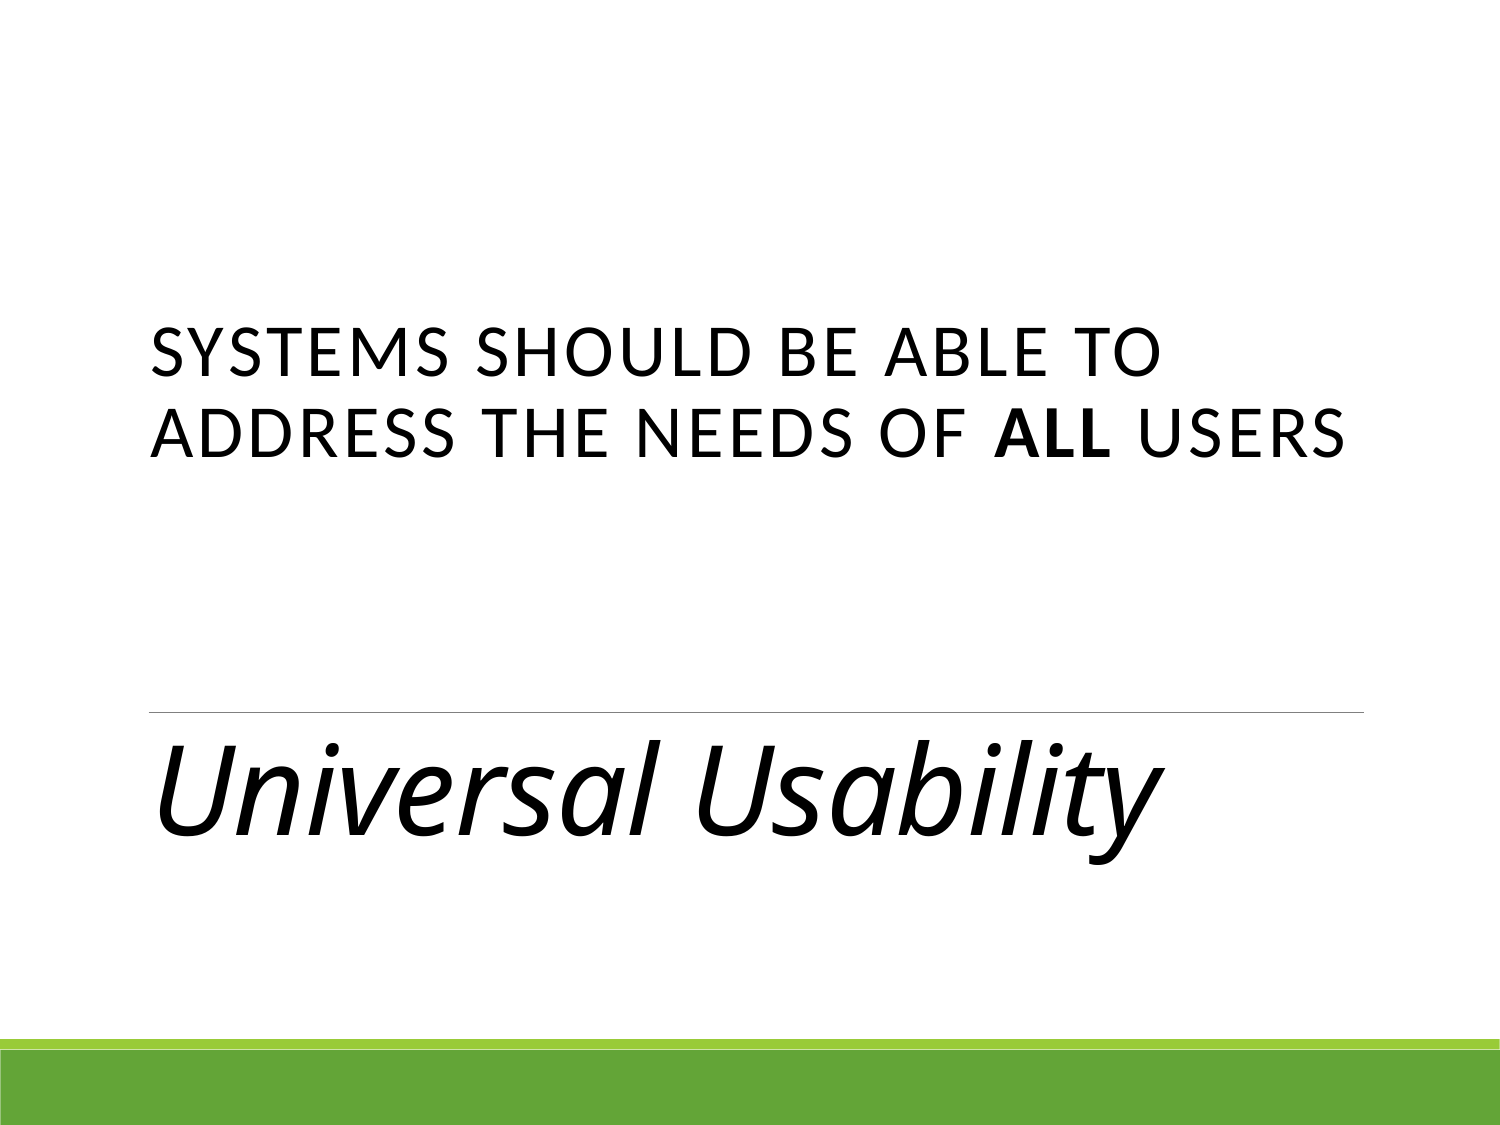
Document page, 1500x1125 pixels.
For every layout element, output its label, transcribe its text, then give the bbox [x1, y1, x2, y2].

title Universal Usability [135, 718, 1373, 869]
list Systems should be able to address the needs of ALL users [135, 303, 1373, 492]
